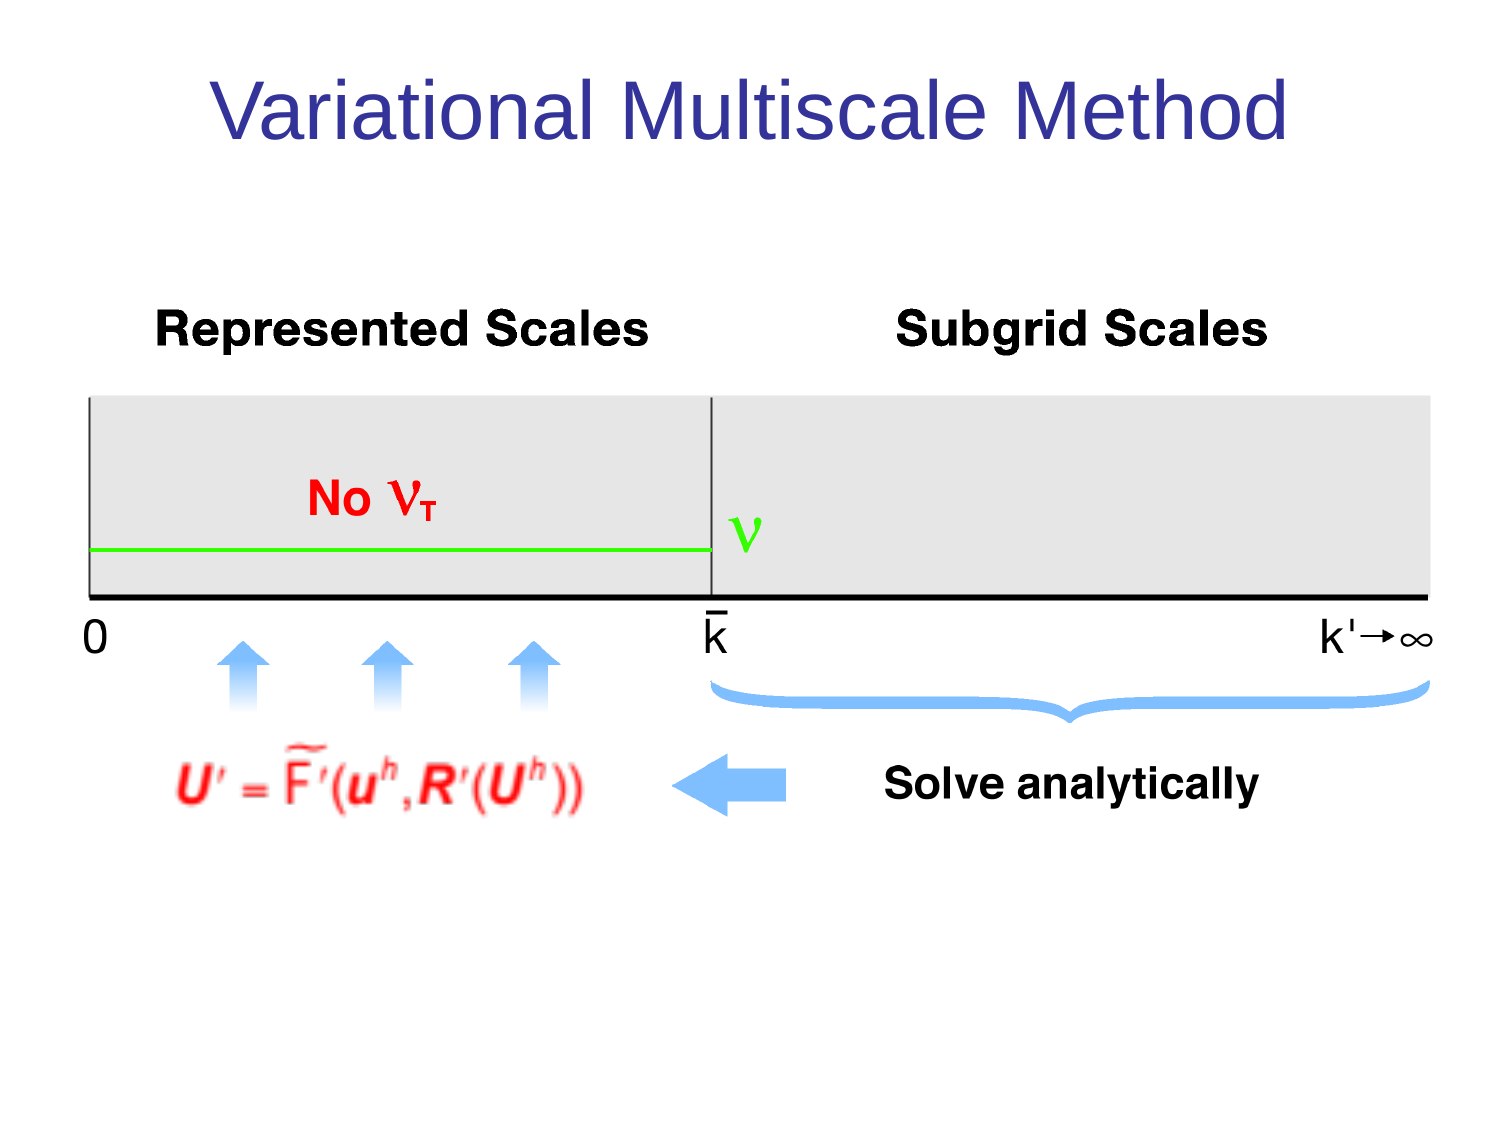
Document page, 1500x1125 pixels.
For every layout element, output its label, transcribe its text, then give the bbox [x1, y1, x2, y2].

picture [62, 292, 1444, 826]
title Variational Multiscale Method [112, 12, 1388, 200]
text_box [170, 733, 586, 823]
